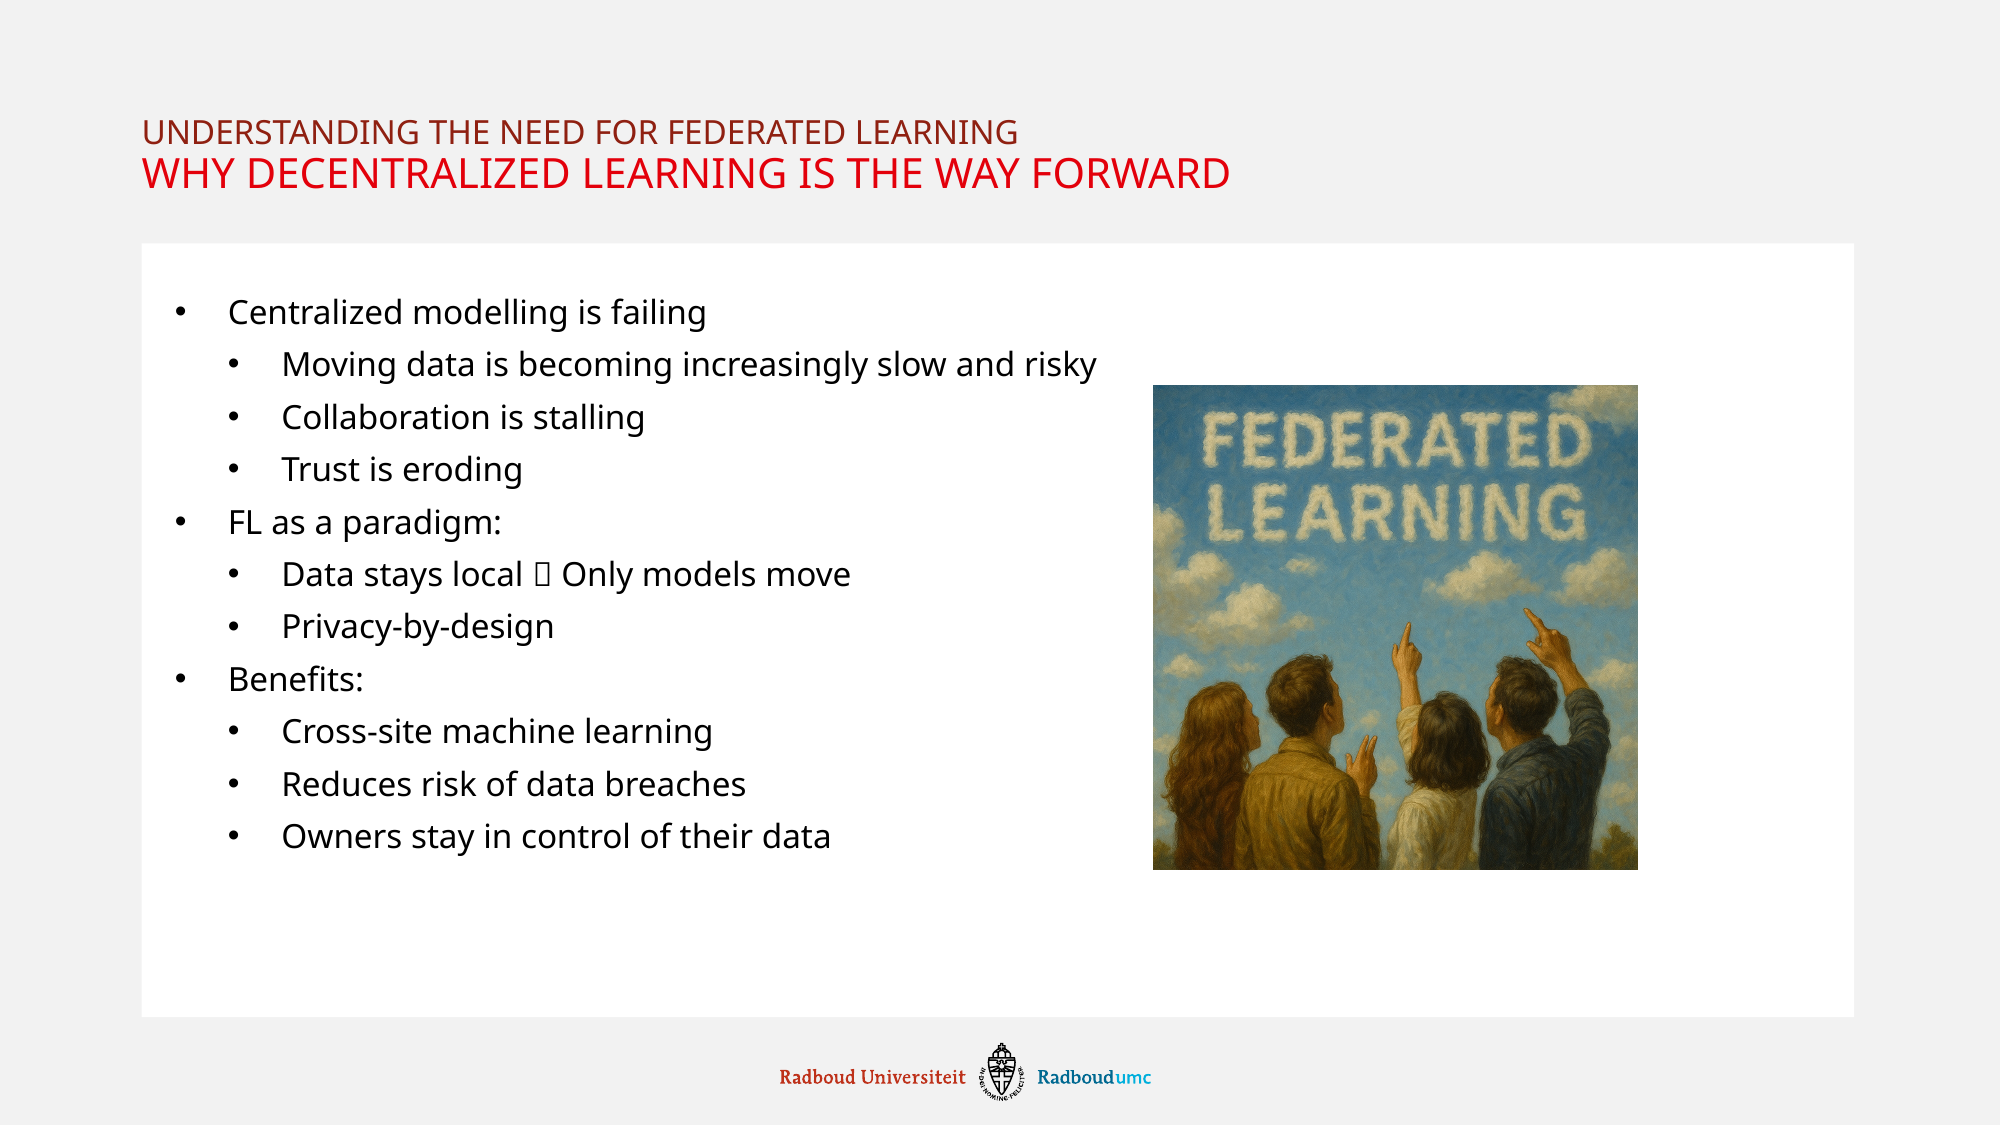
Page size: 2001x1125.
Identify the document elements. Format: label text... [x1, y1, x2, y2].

list Understanding the need for federated learning [141, 111, 1859, 147]
list Centralized modelling is failing Moving data is becoming increasingly slow and risky Collaboration is stalling Trust is eroding FL as a paradigm: Data stays local  Only models move Privacy-by-design Benefits: Cross-site machine learning Reduces risk of data breaches Owners stay in control of their data [174, 291, 1826, 982]
picture [1153, 385, 1639, 870]
title Why decentralized learning is the way forward [141, 147, 1855, 195]
